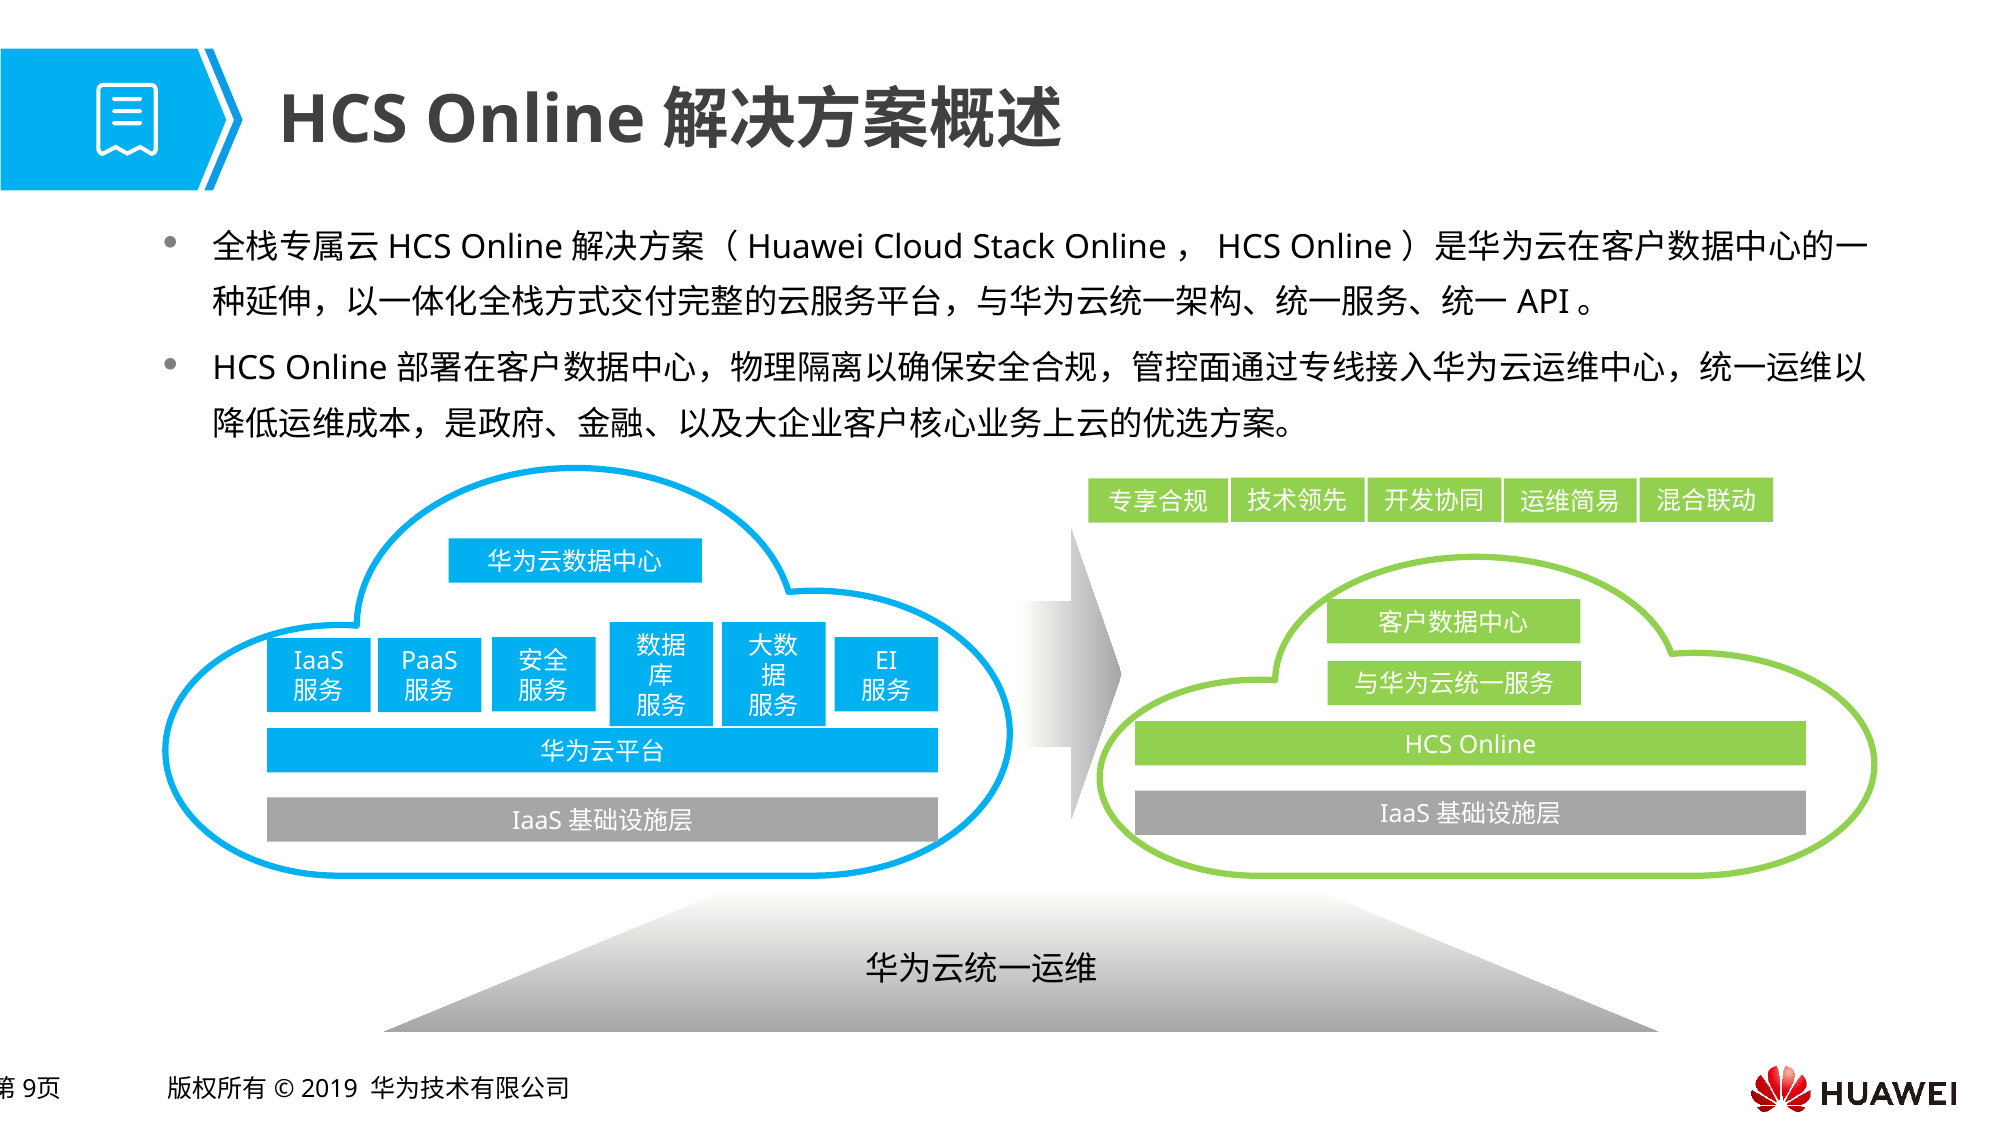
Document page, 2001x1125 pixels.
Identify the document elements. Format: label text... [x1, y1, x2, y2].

text_box 大数据 服务 [722, 622, 826, 727]
text_box [108, 202, 1841, 970]
text_box 技术领先 [1231, 477, 1365, 522]
text_box PaaS 服务 [377, 637, 482, 713]
text_box 运维简易 [1504, 478, 1637, 523]
text_box 华为云统一运维 [850, 939, 1256, 994]
text_box 华为云平台 [267, 728, 938, 773]
text_box 与华为云统一服务 [1327, 660, 1581, 706]
text_box 华为云数据中心 [448, 538, 702, 583]
text_box [1020, 529, 1122, 820]
picture [1751, 1066, 1956, 1112]
title HCS Online解决方案概述 [261, 67, 1875, 173]
text_box IaaS基础设施层 [1135, 790, 1806, 835]
list 全栈专属云HCS Online解决方案（Huawei Cloud Stack Online，HCS Online）是华为云在客户数据中心的一种延伸，以一体化全栈方式交付完整的云服务平台，与华为云统一架构、统一服务、统一API。 HCS Online部署在客户数据中心，物理隔离以确保安全合规，管控面通过专线接入华为云运维中心，统一运维以降低运维成本，是政府、金融、以及大企业客户核心业务上云的优选方案。 [1511, 202, 1883, 971]
text_box 客户数据中心 [1327, 599, 1581, 644]
text_box [383, 889, 1659, 1033]
text_box IaaS 服务 [267, 637, 371, 713]
text_box 数据库 服务 [609, 622, 714, 727]
text_box HCS Online [1135, 721, 1806, 766]
text_box 安全 服务 [492, 637, 596, 712]
text_box EI 服务 [834, 637, 939, 712]
text_box 专享合规 [1088, 478, 1228, 523]
text_box IaaS基础设施层 [267, 797, 938, 842]
text_box 混合联动 [1639, 477, 1774, 522]
text_box 开发协同 [1367, 477, 1502, 522]
text_box [1099, 556, 1875, 876]
text_box [165, 467, 1010, 876]
